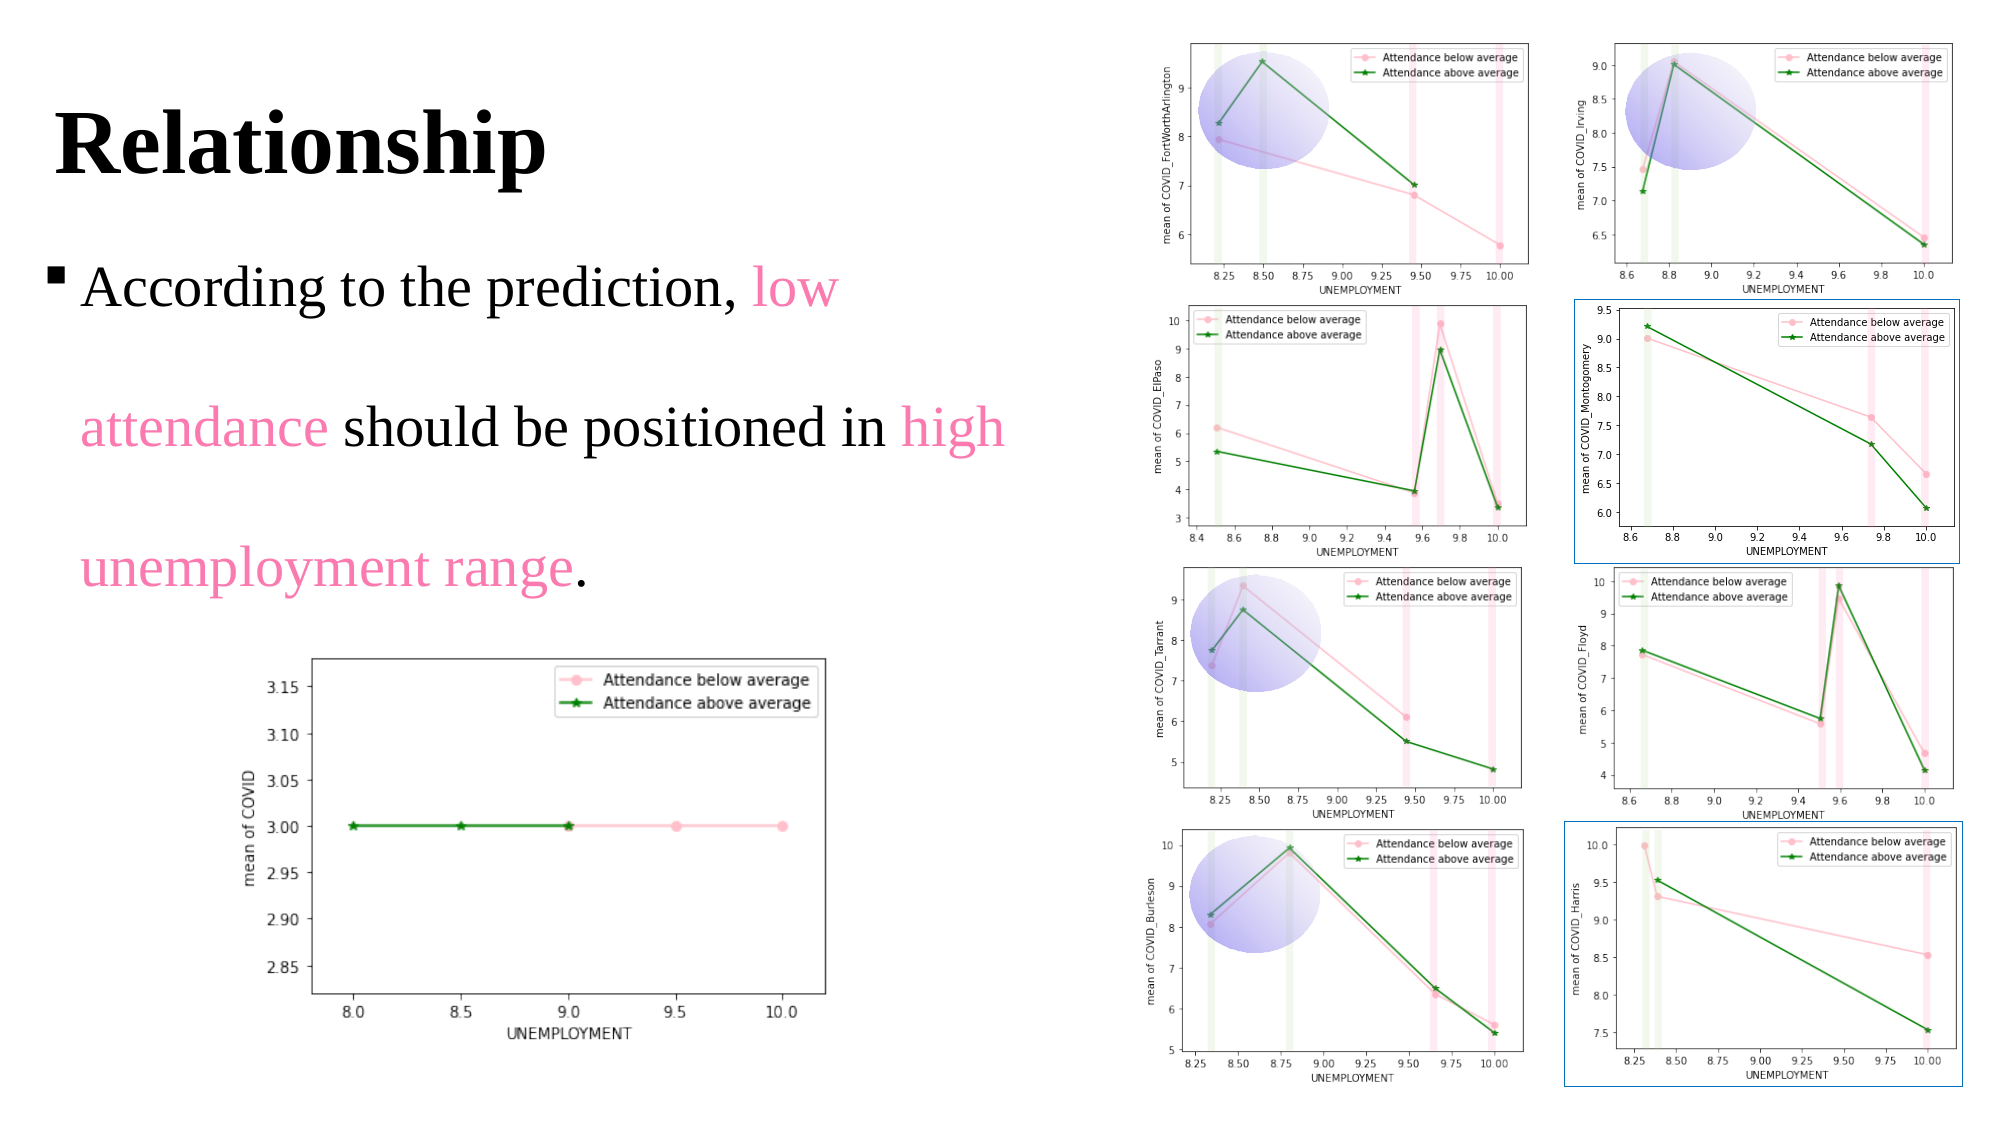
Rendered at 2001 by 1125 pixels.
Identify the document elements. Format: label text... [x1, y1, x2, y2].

picture [233, 649, 836, 1052]
picture [1139, 37, 1535, 1090]
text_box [1189, 51, 1756, 953]
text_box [1756, 307, 1929, 528]
title Relationship [39, 35, 1765, 253]
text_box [1214, 44, 1504, 51]
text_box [1640, 44, 1930, 265]
picture [1564, 37, 1963, 1087]
text_box According to the prediction, low attendance should be positioned in high unemployment range. [27, 170, 1043, 1115]
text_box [1642, 830, 1931, 1050]
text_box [1756, 568, 1929, 790]
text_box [1207, 953, 1496, 1051]
